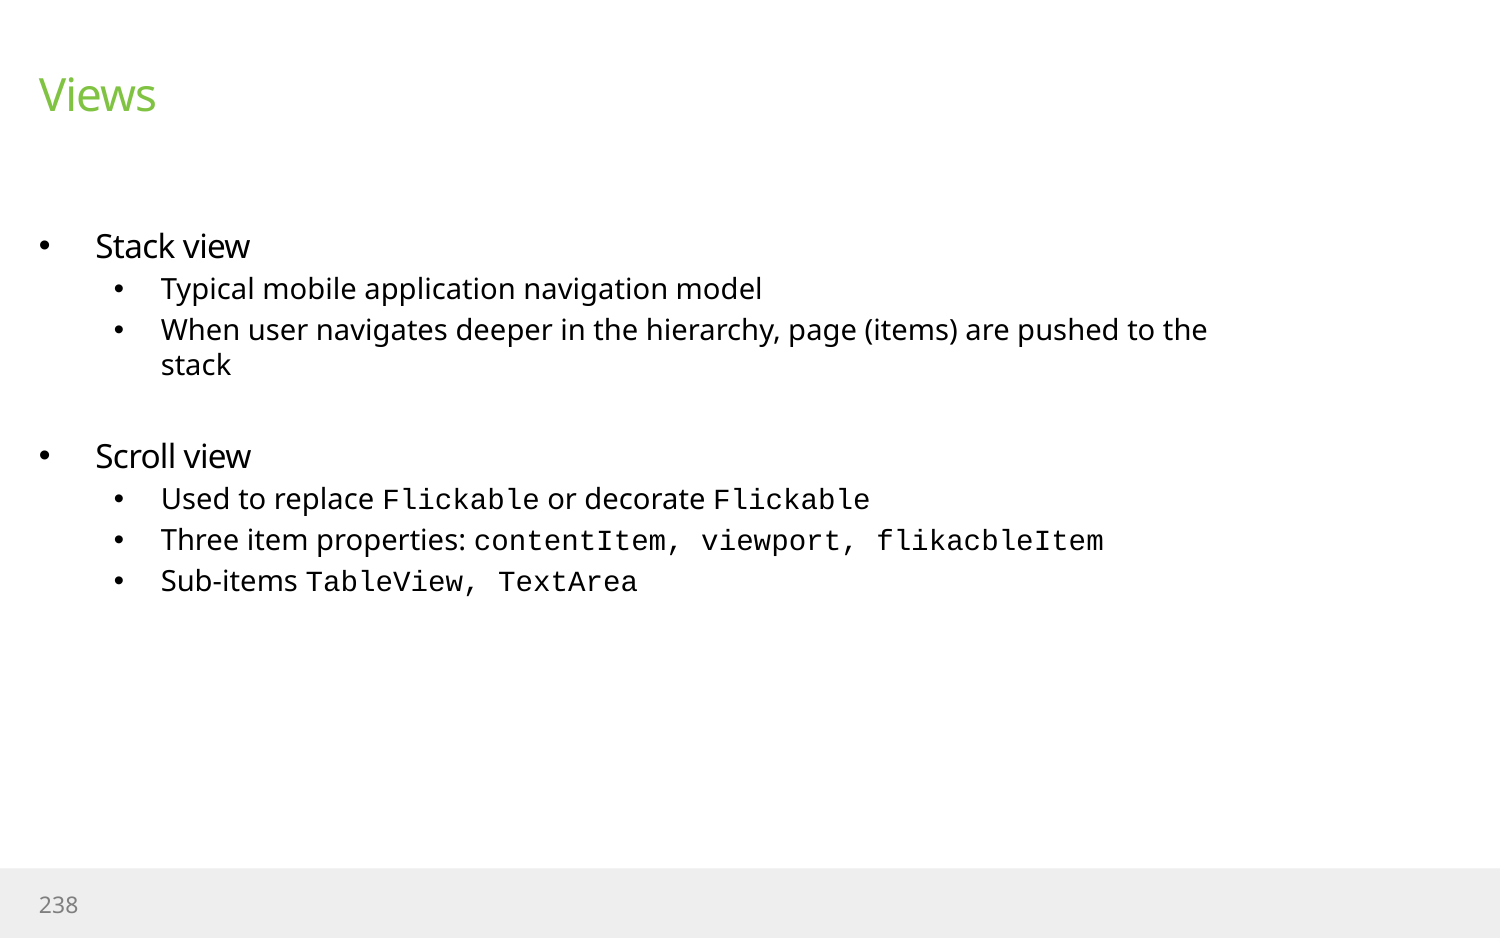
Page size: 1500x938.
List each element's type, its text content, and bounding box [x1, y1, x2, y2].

slide_number 238 [39, 892, 410, 921]
list Stack view Typical mobile application navigation model When user navigates deeper in the hierarchy, page (items) are pushed to the stack Scroll view Used to replace Flickable or decorate Flickable Three item properties: contentItem, viewport, flikacbleItem Sub-items TableView, TextArea [39, 224, 1272, 846]
title Views [39, 66, 1052, 196]
